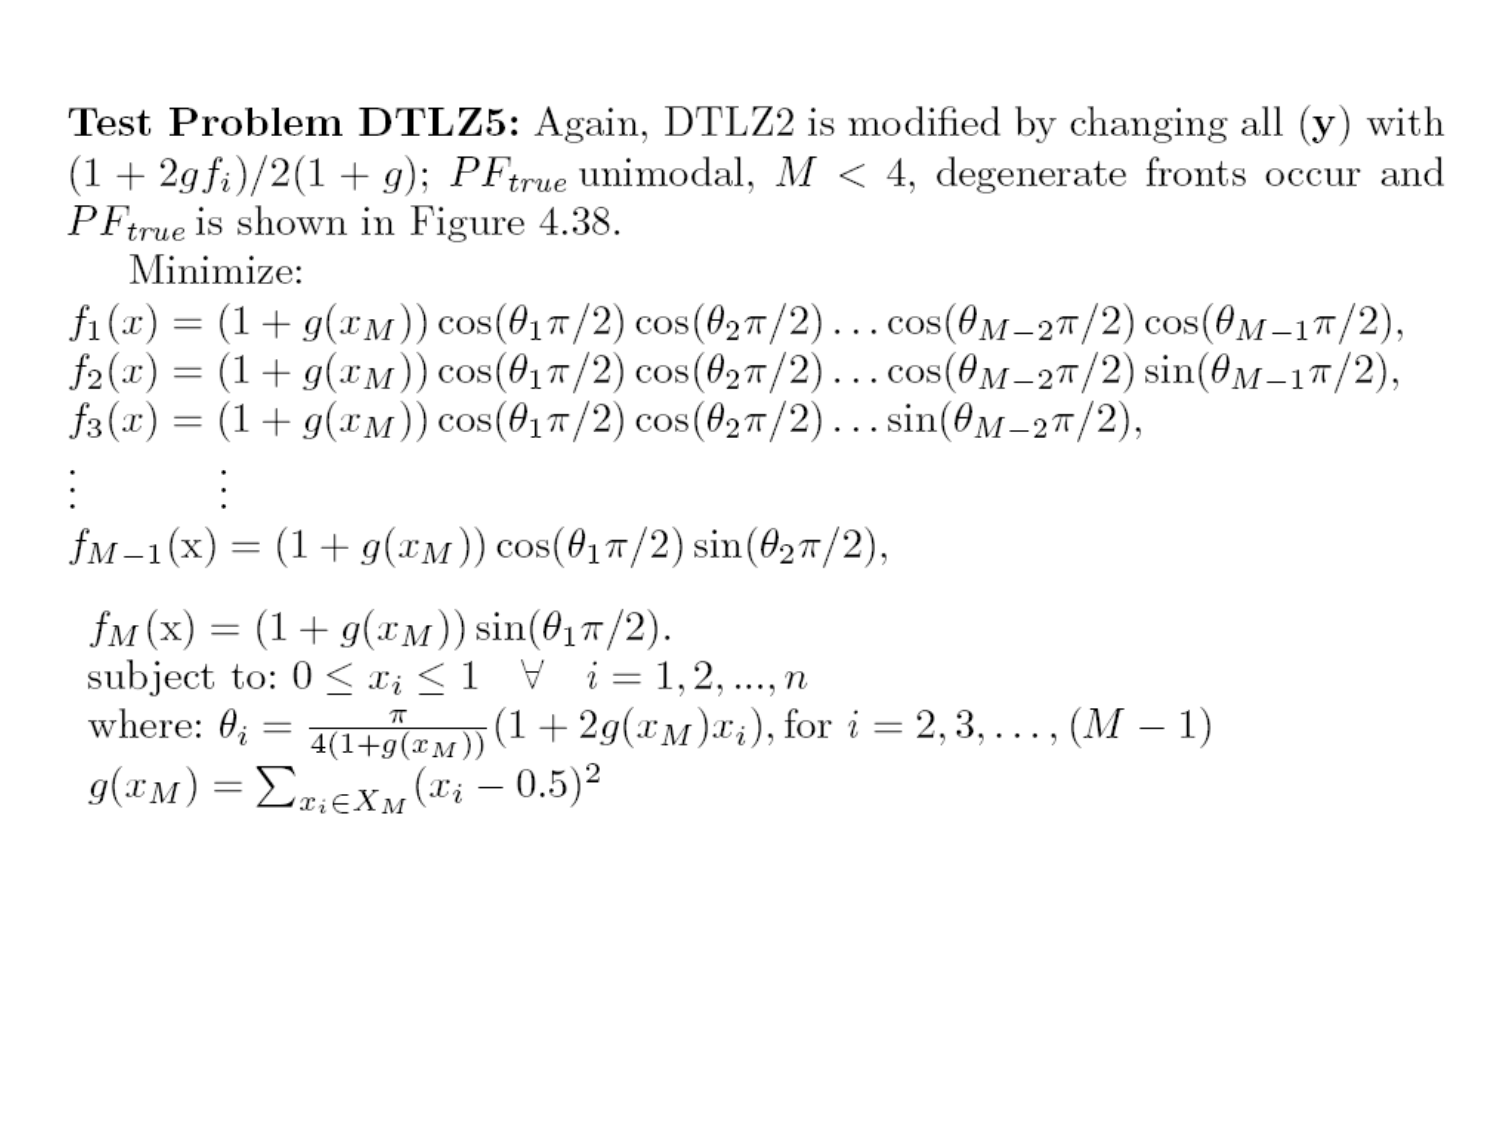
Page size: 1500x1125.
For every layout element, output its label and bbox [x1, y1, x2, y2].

picture [74, 587, 1232, 835]
picture [49, 99, 1455, 582]
